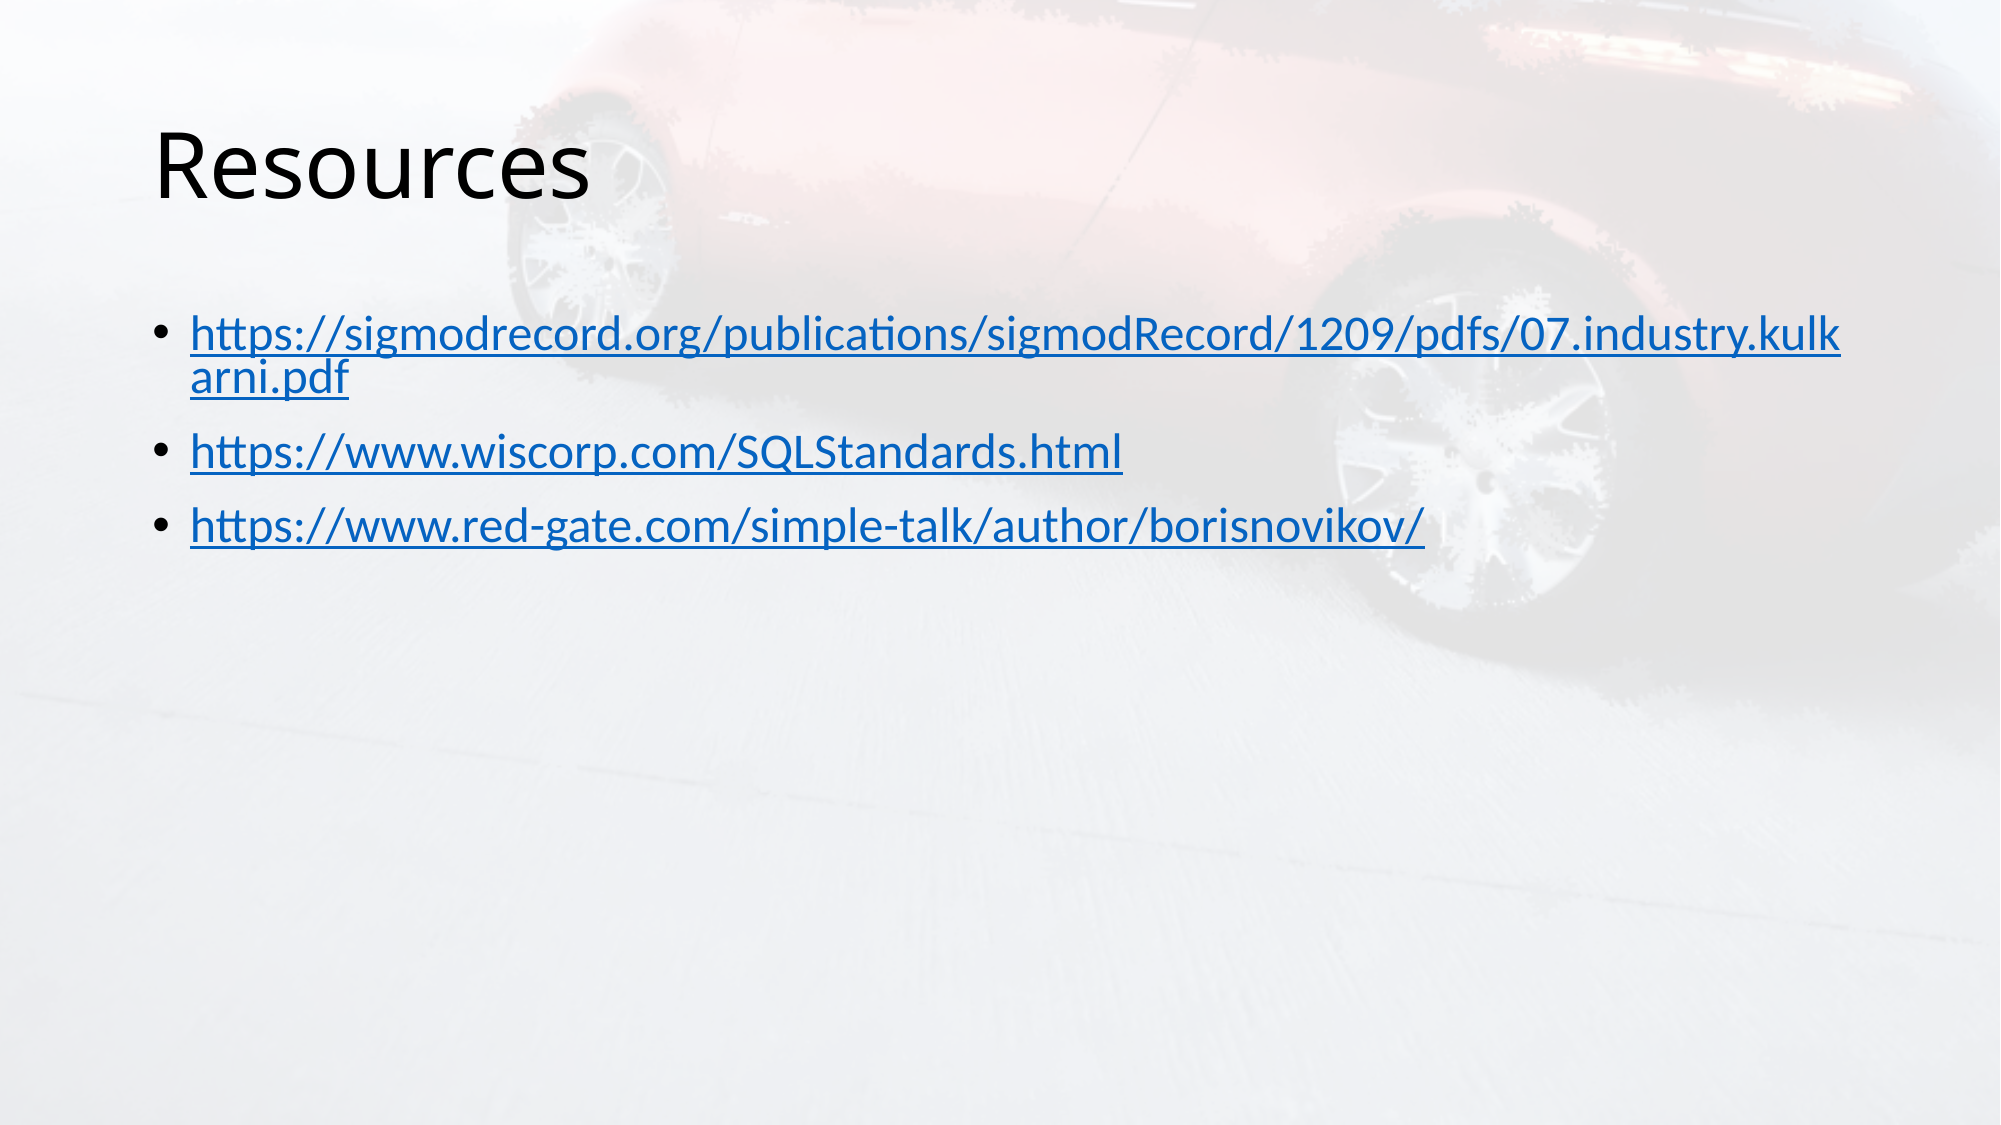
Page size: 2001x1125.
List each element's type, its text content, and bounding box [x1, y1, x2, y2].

list https://sigmodrecord.org/publications/sigmodRecord/1209/pdfs/07.industry.kulkarni.pdf https://www.wiscorp.com/SQLStandards.html https://www.red-gate.com/simple-talk/author/borisnovikov/ [137, 299, 1863, 1014]
title Resources [137, 59, 1863, 278]
